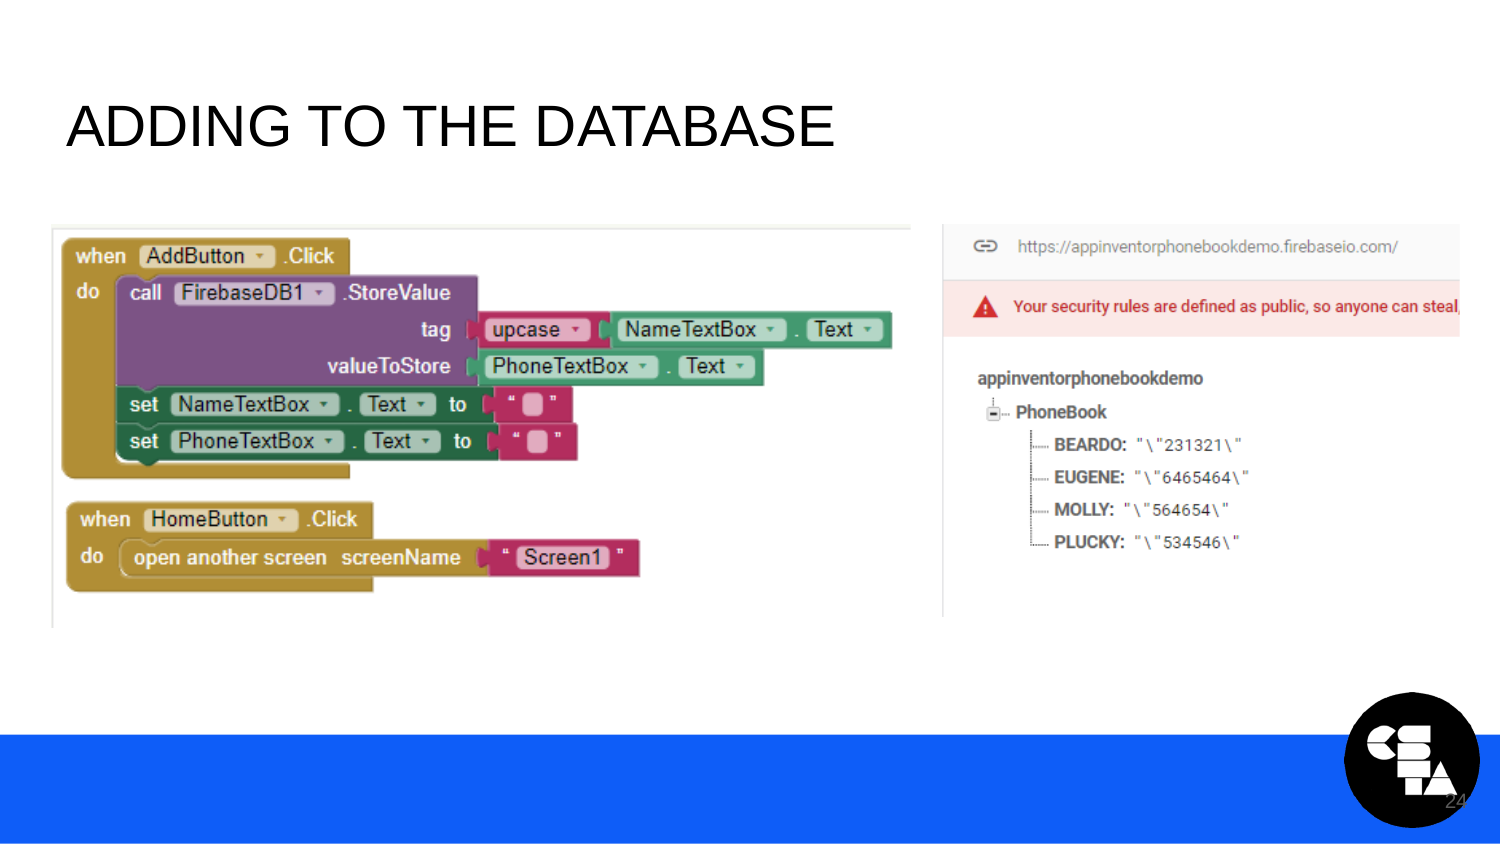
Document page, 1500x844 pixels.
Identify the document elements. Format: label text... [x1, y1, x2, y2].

picture [942, 223, 1460, 617]
title Adding To the Database [51, 72, 1449, 167]
slide_number 24 [1392, 767, 1483, 833]
picture [1344, 692, 1480, 828]
picture [50, 223, 911, 628]
